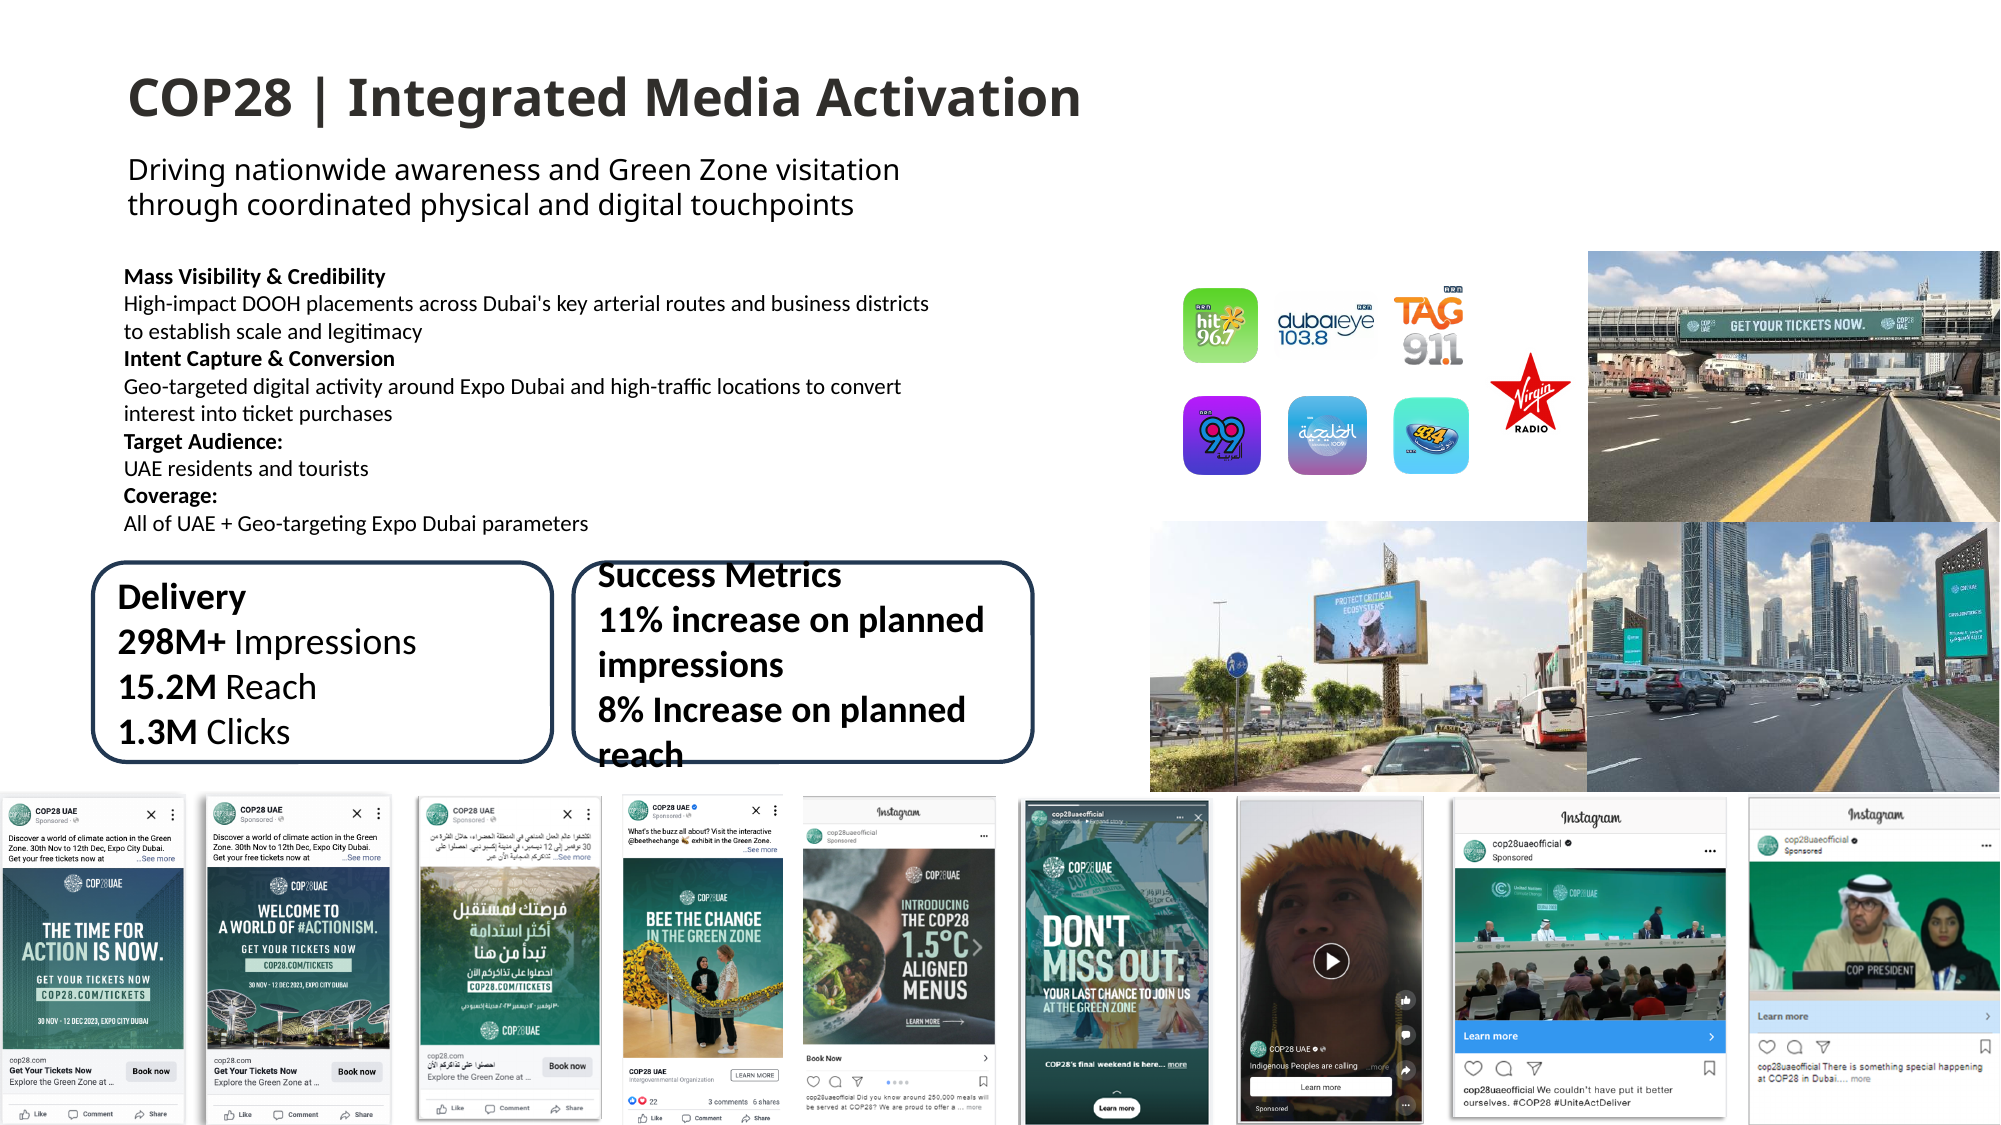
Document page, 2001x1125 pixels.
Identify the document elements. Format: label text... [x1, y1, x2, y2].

picture [1182, 287, 1258, 363]
picture [1394, 286, 1463, 365]
title COP28 | Integrated Media Activation [127, 64, 1882, 128]
picture [802, 794, 999, 1125]
picture [1288, 396, 1367, 475]
picture [1150, 251, 2000, 792]
picture [0, 794, 187, 1125]
text_box Delivery 298M+ Impressions 15.2M Reach 1.3M Clicks [90, 560, 555, 765]
picture [1393, 397, 1470, 474]
picture [1017, 794, 1216, 1125]
text_box Mass Visibility & Credibility High-impact DOOH placements across Dubai's key arterial routes and business districts to establish scale and legitimacy Intent Capture & Conversion Geo-targeted digital activity around Expo Dubai and high-traffic locations to convert interest into ticket purchases Target Audience: UAE residents and tourists Coverage: All of UAE + Geo-targeting Expo Dubai parameters [109, 254, 965, 544]
picture [1748, 794, 2000, 1125]
text_box Success Metrics 11% increase on planned impressions 8% Increase on planned reach [571, 560, 1035, 765]
picture [411, 794, 603, 1125]
picture [1182, 396, 1262, 475]
picture [622, 794, 783, 1125]
picture [1444, 794, 1729, 1125]
picture [1274, 290, 1379, 360]
list Driving nationwide awareness and Green Zone visitation through coordinated physical and digital touchpoints [127, 151, 966, 223]
picture [1235, 794, 1425, 1125]
picture [205, 794, 393, 1125]
picture [1484, 347, 1576, 436]
